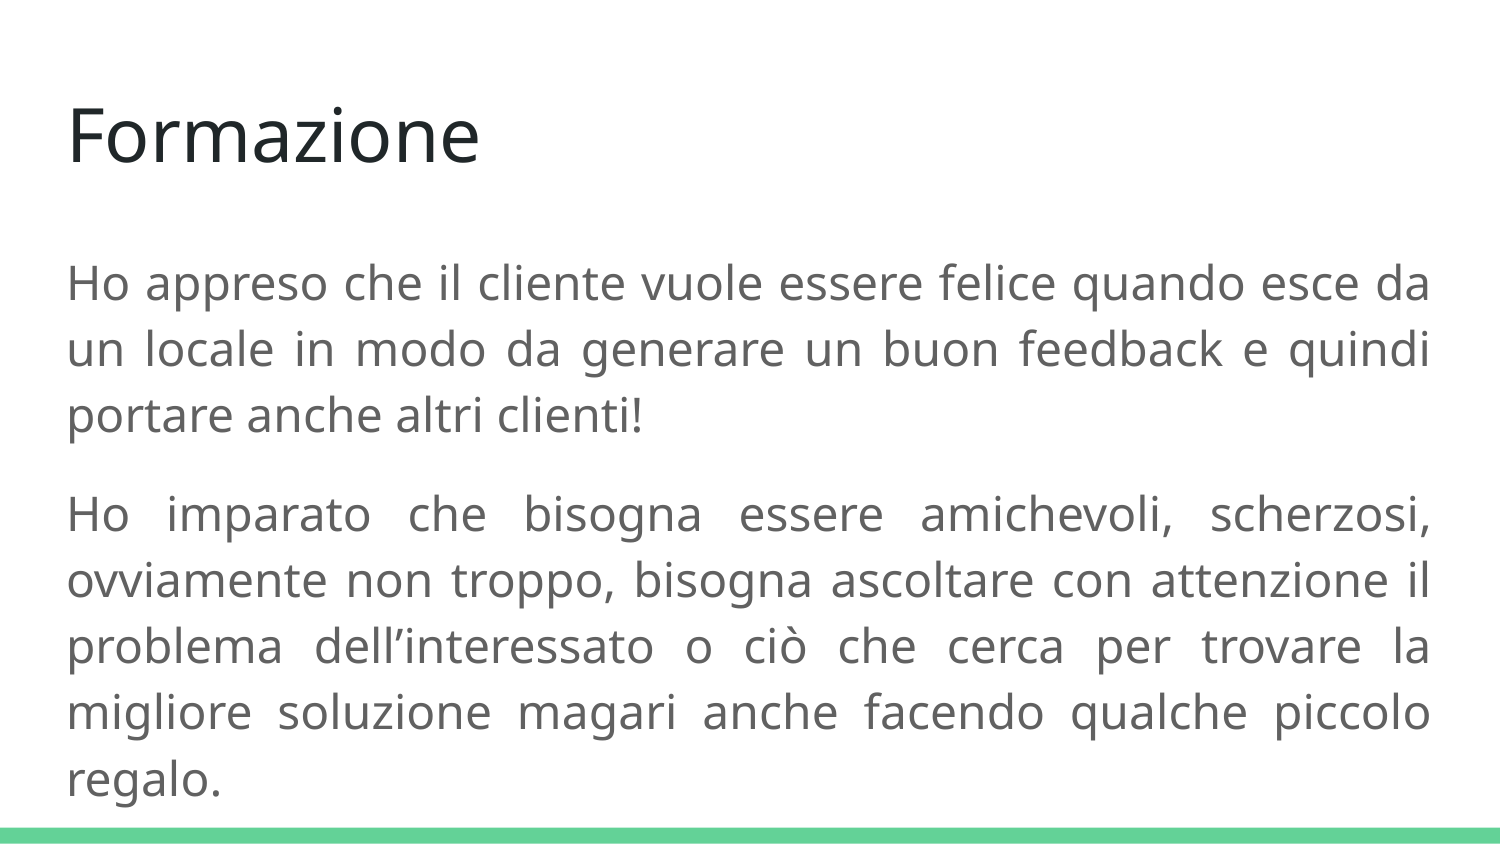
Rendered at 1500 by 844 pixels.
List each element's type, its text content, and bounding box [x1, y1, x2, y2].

list Ho appreso che il cliente vuole essere felice quando esce da un locale in modo da generare un buon feedback e quindi portare anche altri clienti! Ho imparato che bisogna essere amichevoli, scherzosi, ovviamente non troppo, bisogna ascoltare con attenzione il problema dell’interessato o ciò che cerca per trovare la migliore soluzione magari anche facendo qualche piccolo regalo. [51, 229, 1449, 750]
title Formazione [51, 72, 1449, 167]
